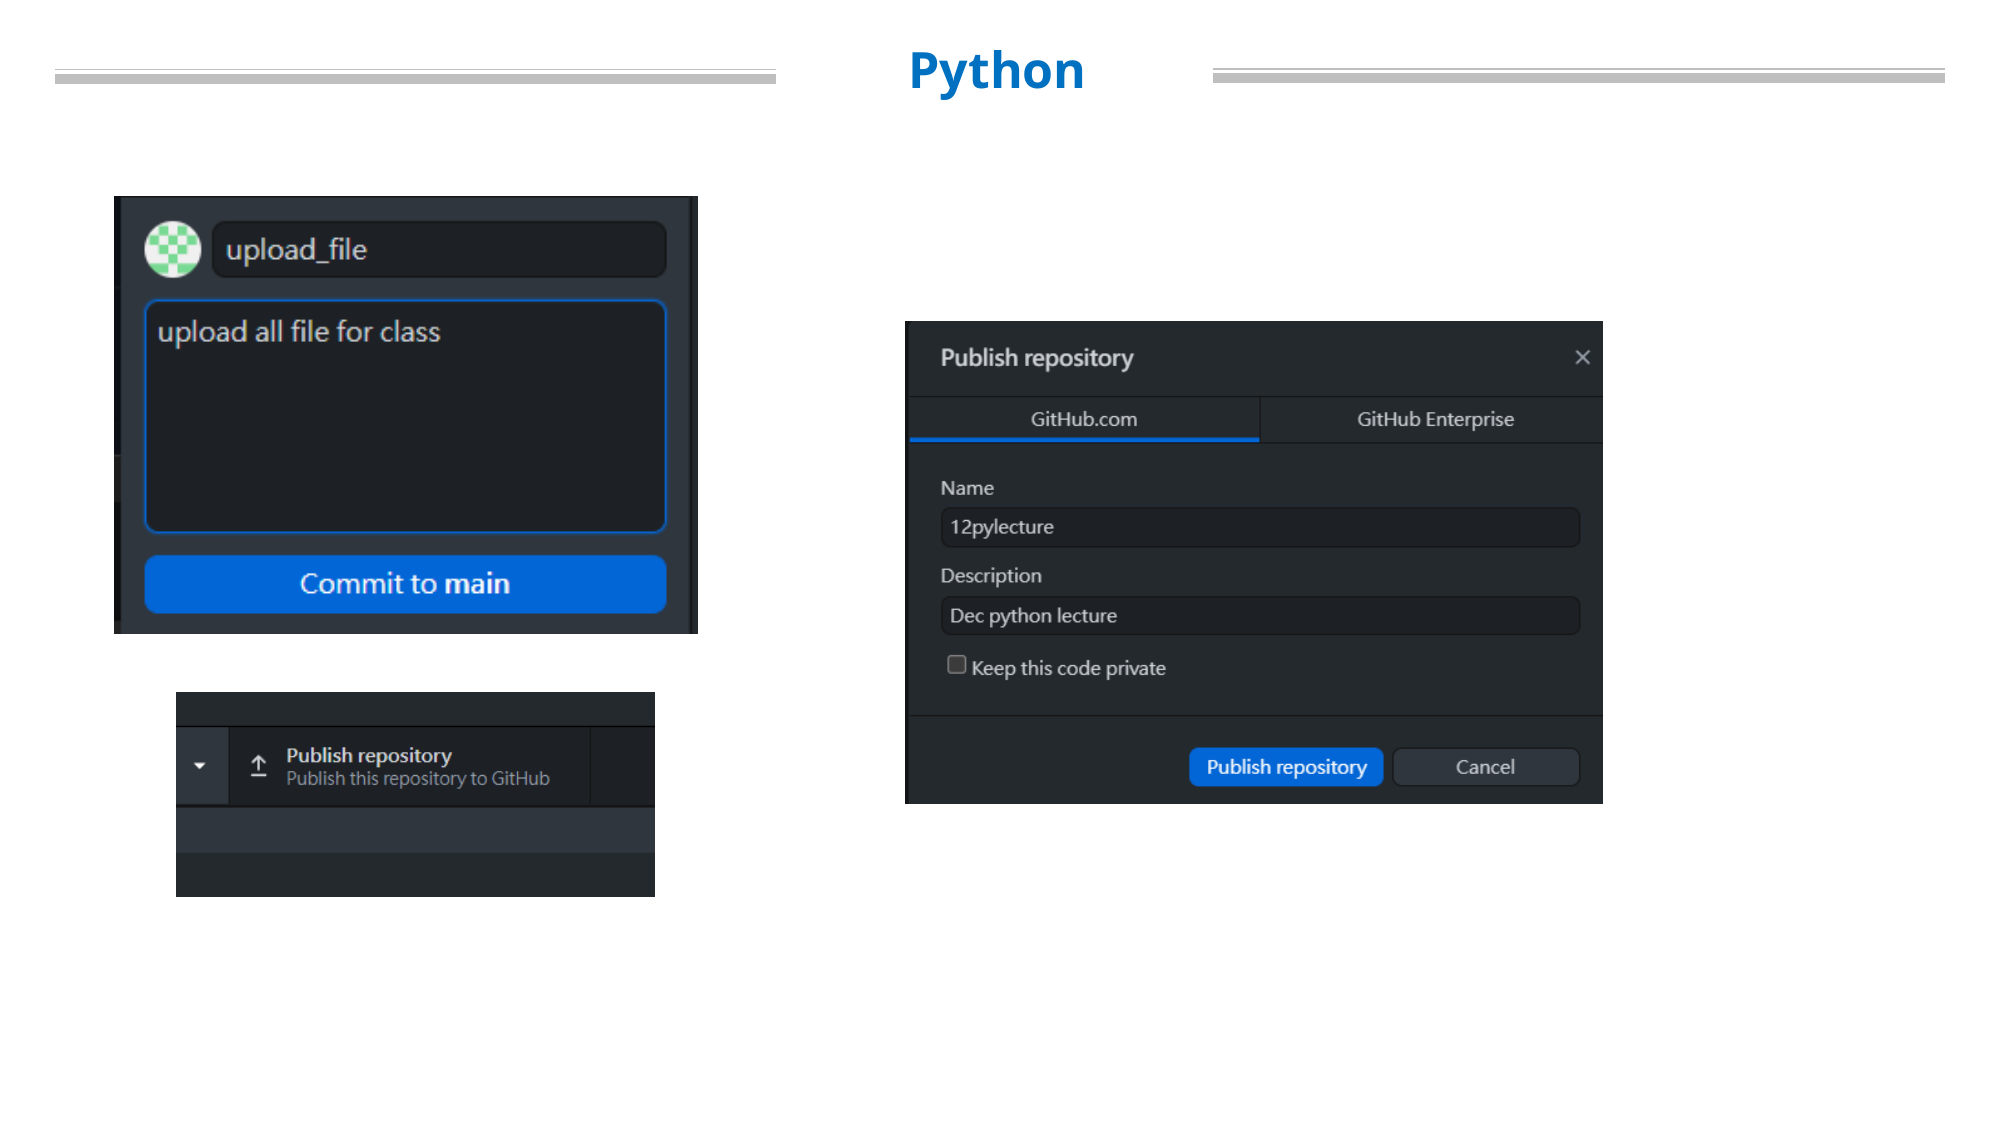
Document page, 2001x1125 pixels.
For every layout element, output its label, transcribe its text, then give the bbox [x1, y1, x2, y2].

picture [905, 320, 1603, 804]
picture [114, 196, 698, 634]
picture [176, 692, 655, 897]
text_box Python [782, 30, 1213, 106]
